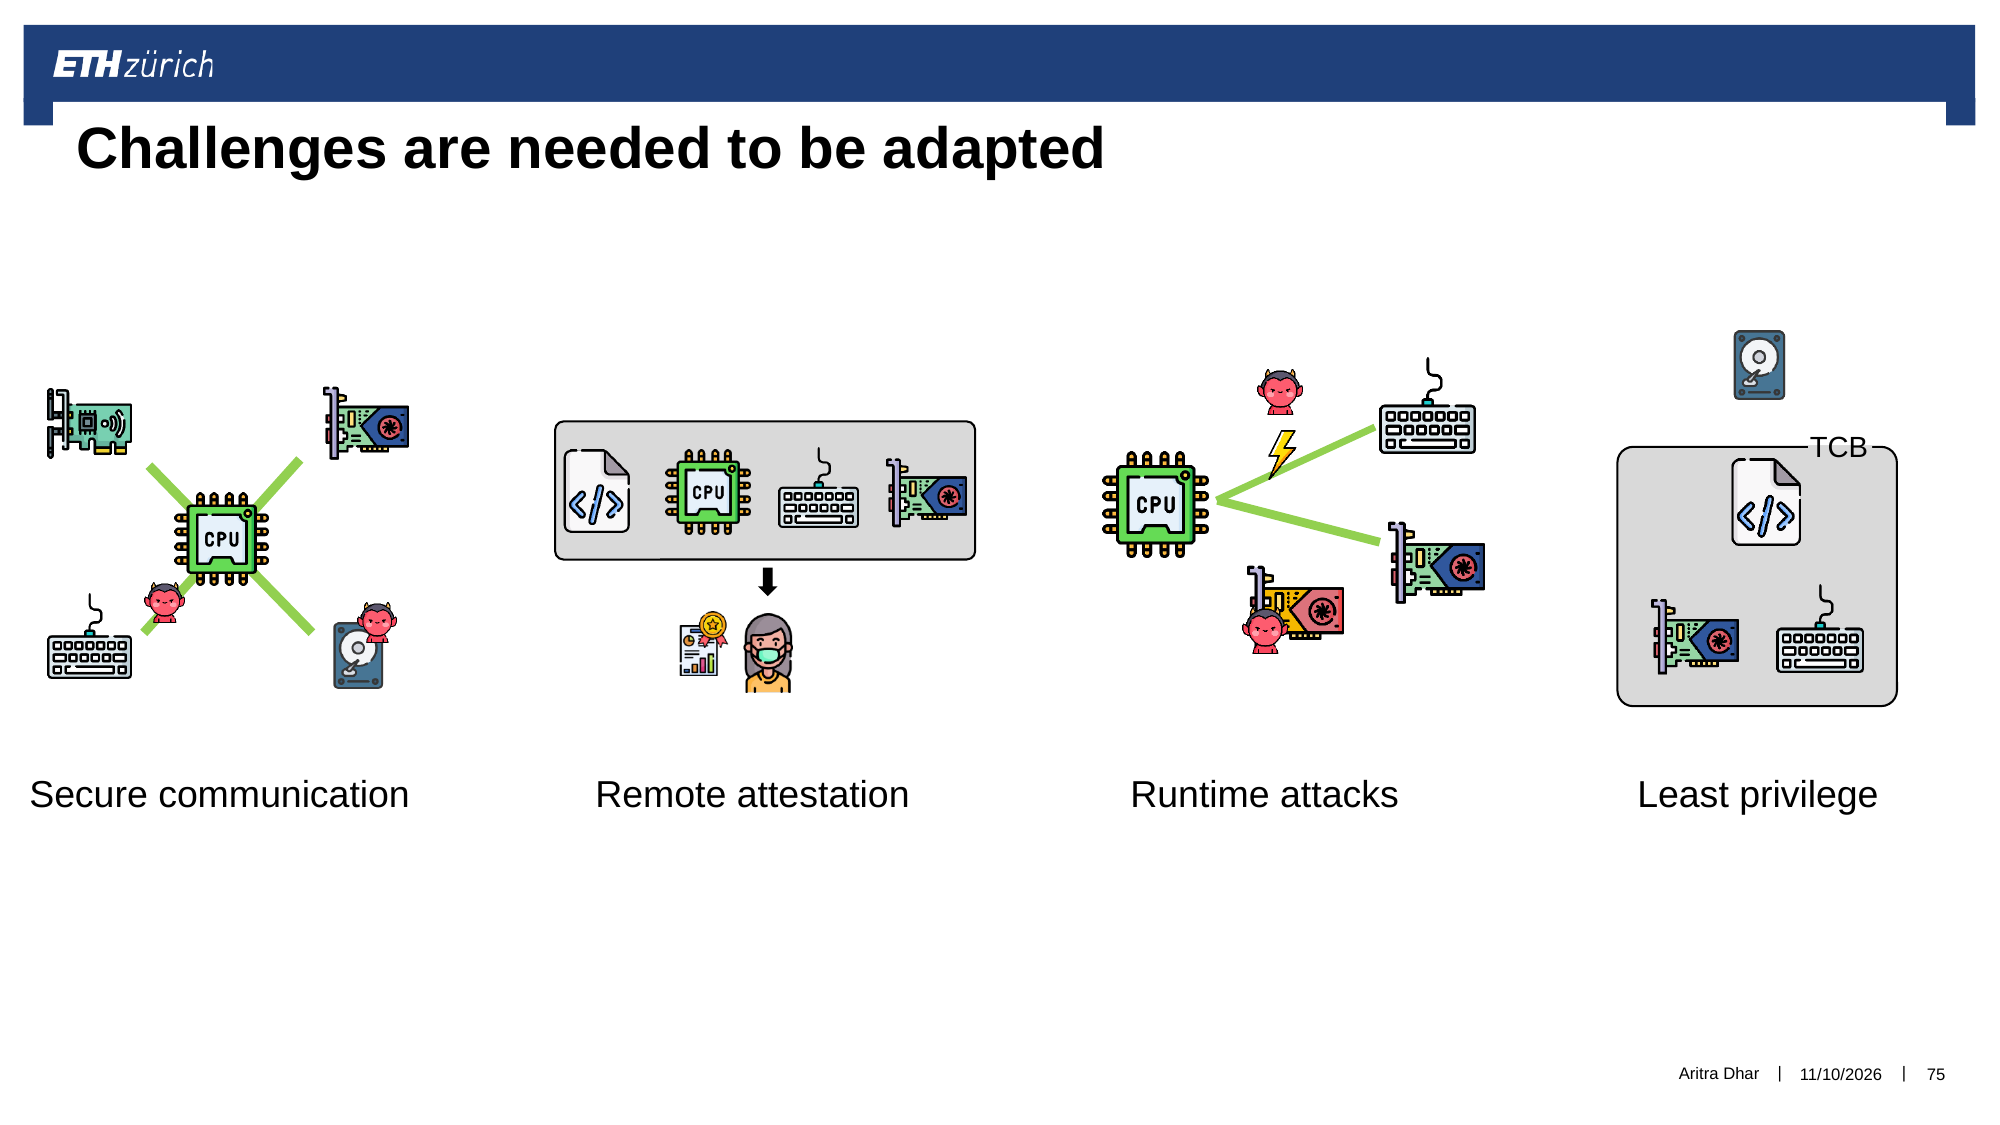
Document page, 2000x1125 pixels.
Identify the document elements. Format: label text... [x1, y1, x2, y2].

slide_number 75 [1906, 1034, 1966, 1112]
text_box Remote attestation [580, 762, 925, 823]
text_box Runtime attacks [1115, 762, 1414, 823]
title Challenges are needed to be adapted [53, 101, 1946, 262]
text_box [47, 380, 409, 690]
text_box Secure communication [14, 762, 425, 823]
text_box Least privilege [1622, 762, 1894, 823]
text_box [554, 421, 976, 693]
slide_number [1790, 1034, 1892, 1112]
footer Aritra Dhar [999, 1034, 1760, 1111]
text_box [1102, 357, 1485, 656]
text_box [1617, 330, 1898, 707]
